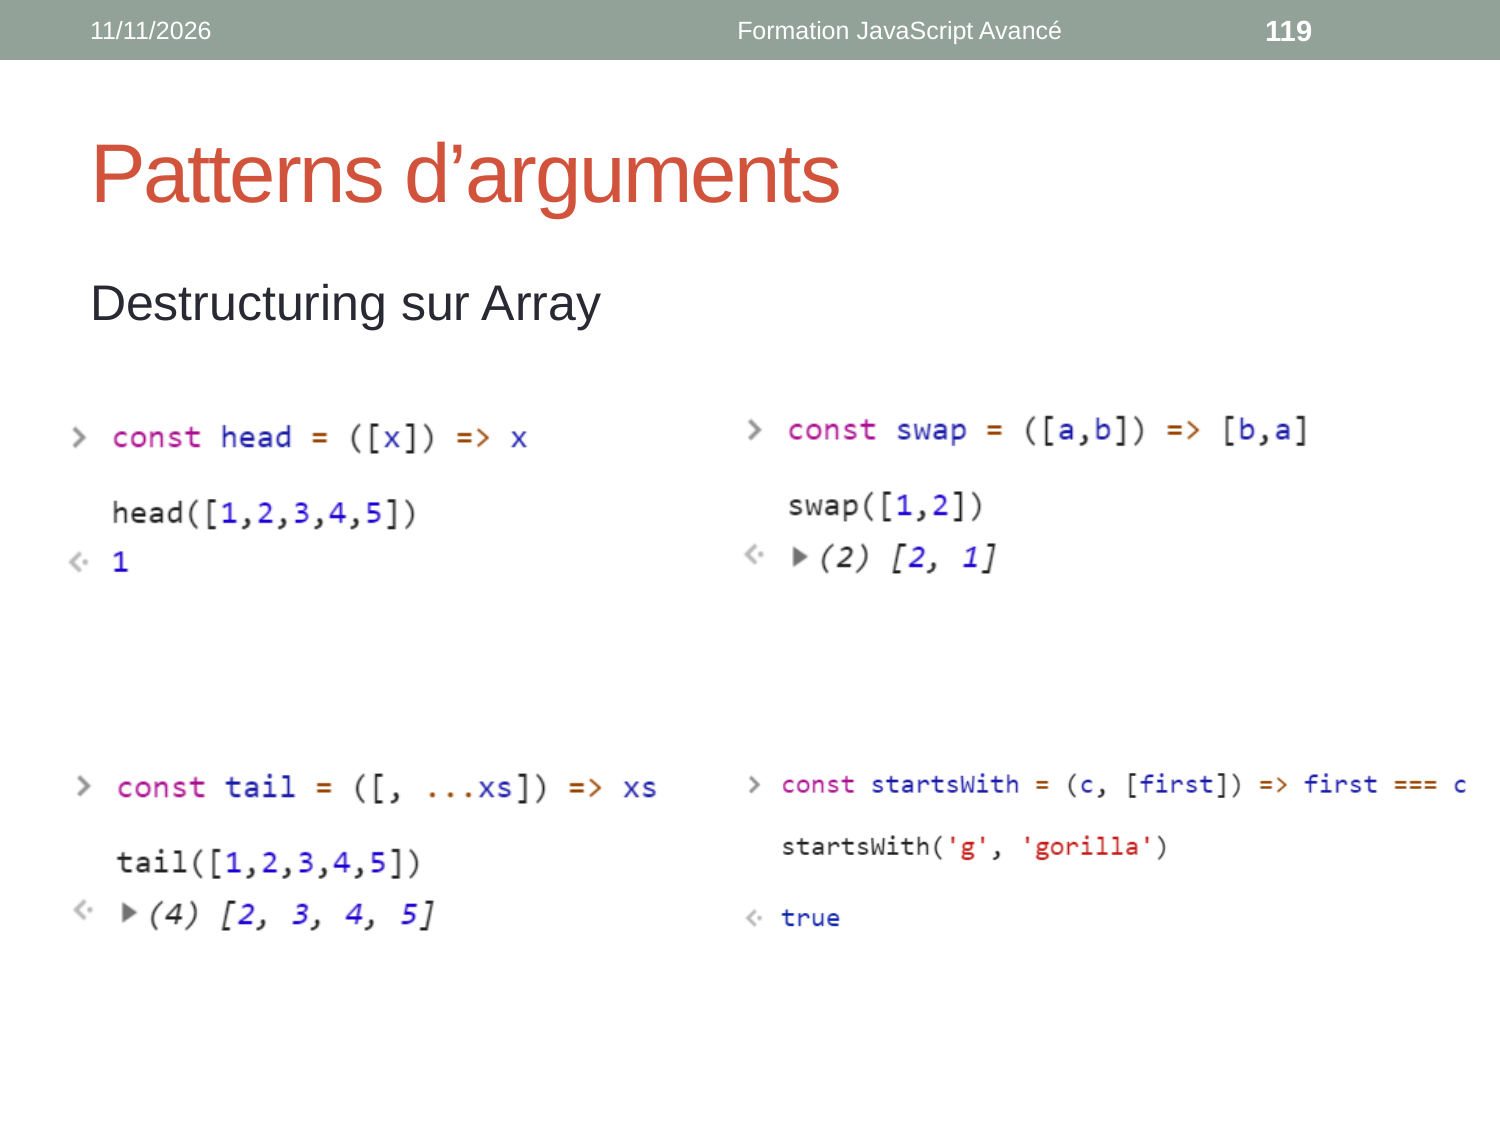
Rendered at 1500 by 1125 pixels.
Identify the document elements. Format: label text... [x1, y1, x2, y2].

footer Formation JavaScript Avancé [562, 3, 1238, 57]
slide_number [75, 3, 550, 57]
title Patterns d’arguments [75, 87, 1425, 250]
picture [64, 763, 673, 937]
list Destructuring sur Array [75, 262, 1425, 1063]
picture [64, 408, 536, 580]
picture [737, 762, 1473, 934]
picture [737, 402, 1319, 580]
slide_number 119 [1250, 3, 1425, 57]
